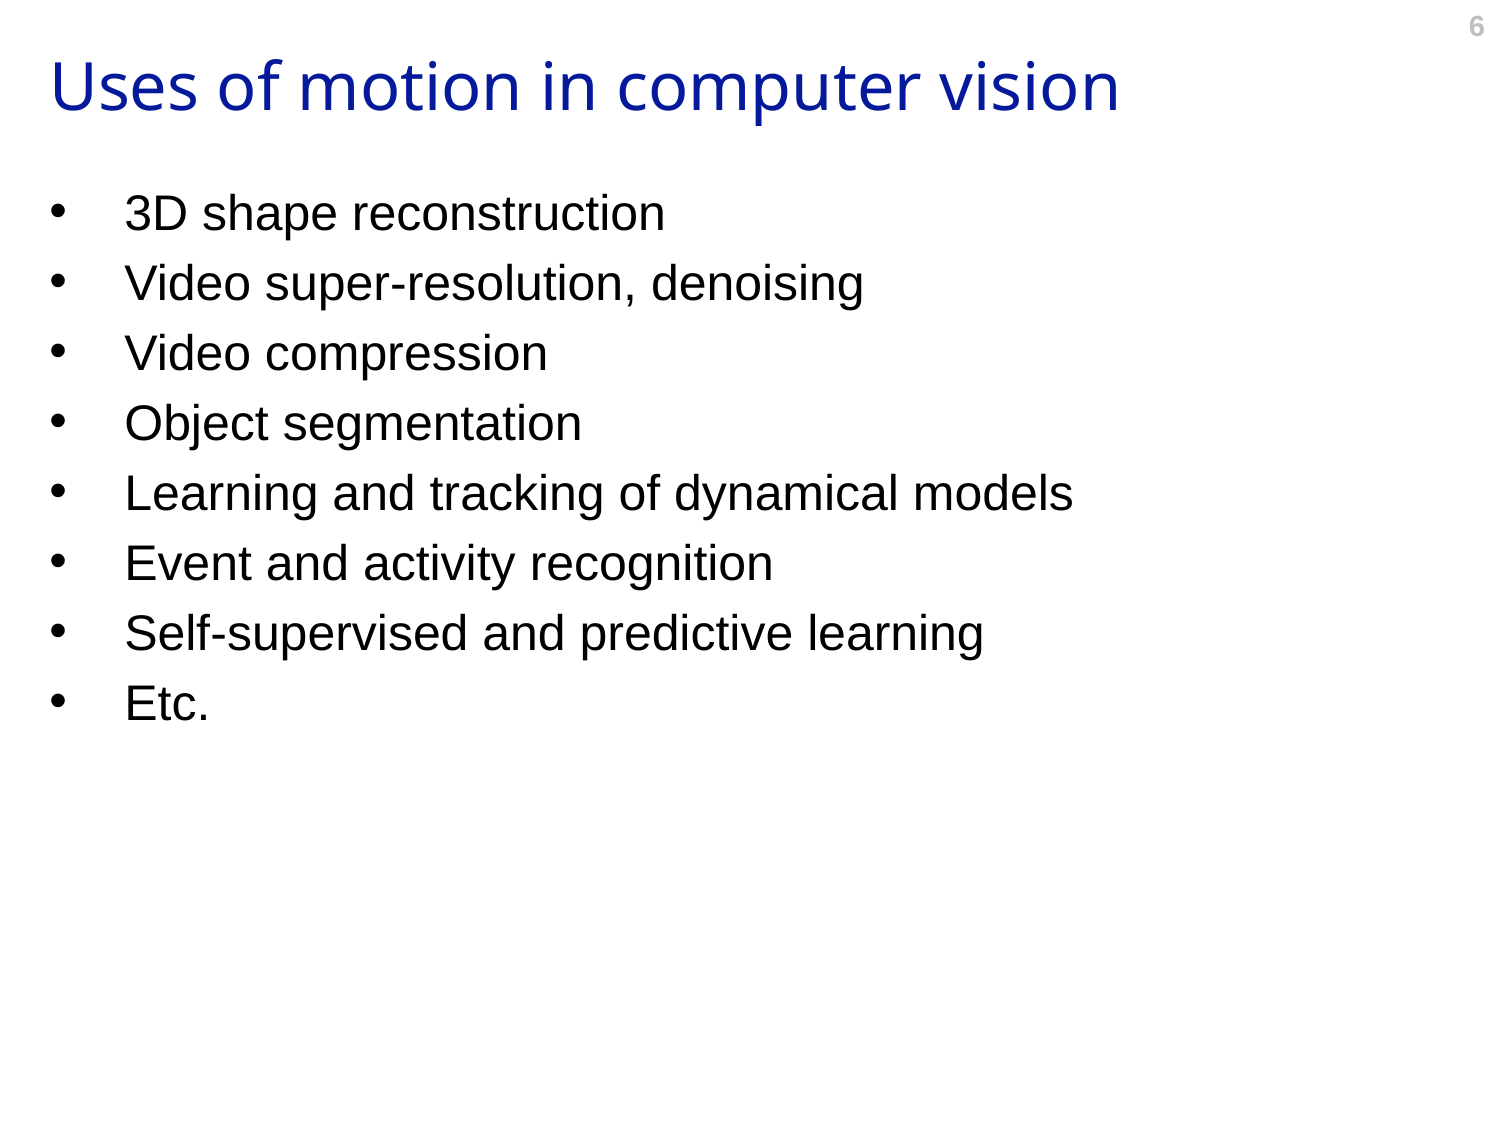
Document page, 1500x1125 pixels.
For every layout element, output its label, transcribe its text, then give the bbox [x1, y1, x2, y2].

title Uses of motion in computer vision [34, 27, 1466, 141]
list 3D shape reconstruction Video super-resolution, denoising Video compression Object segmentation Learning and tracking of dynamical models Event and activity recognition Self-supervised and predictive learning Etc. [34, 173, 1466, 1039]
